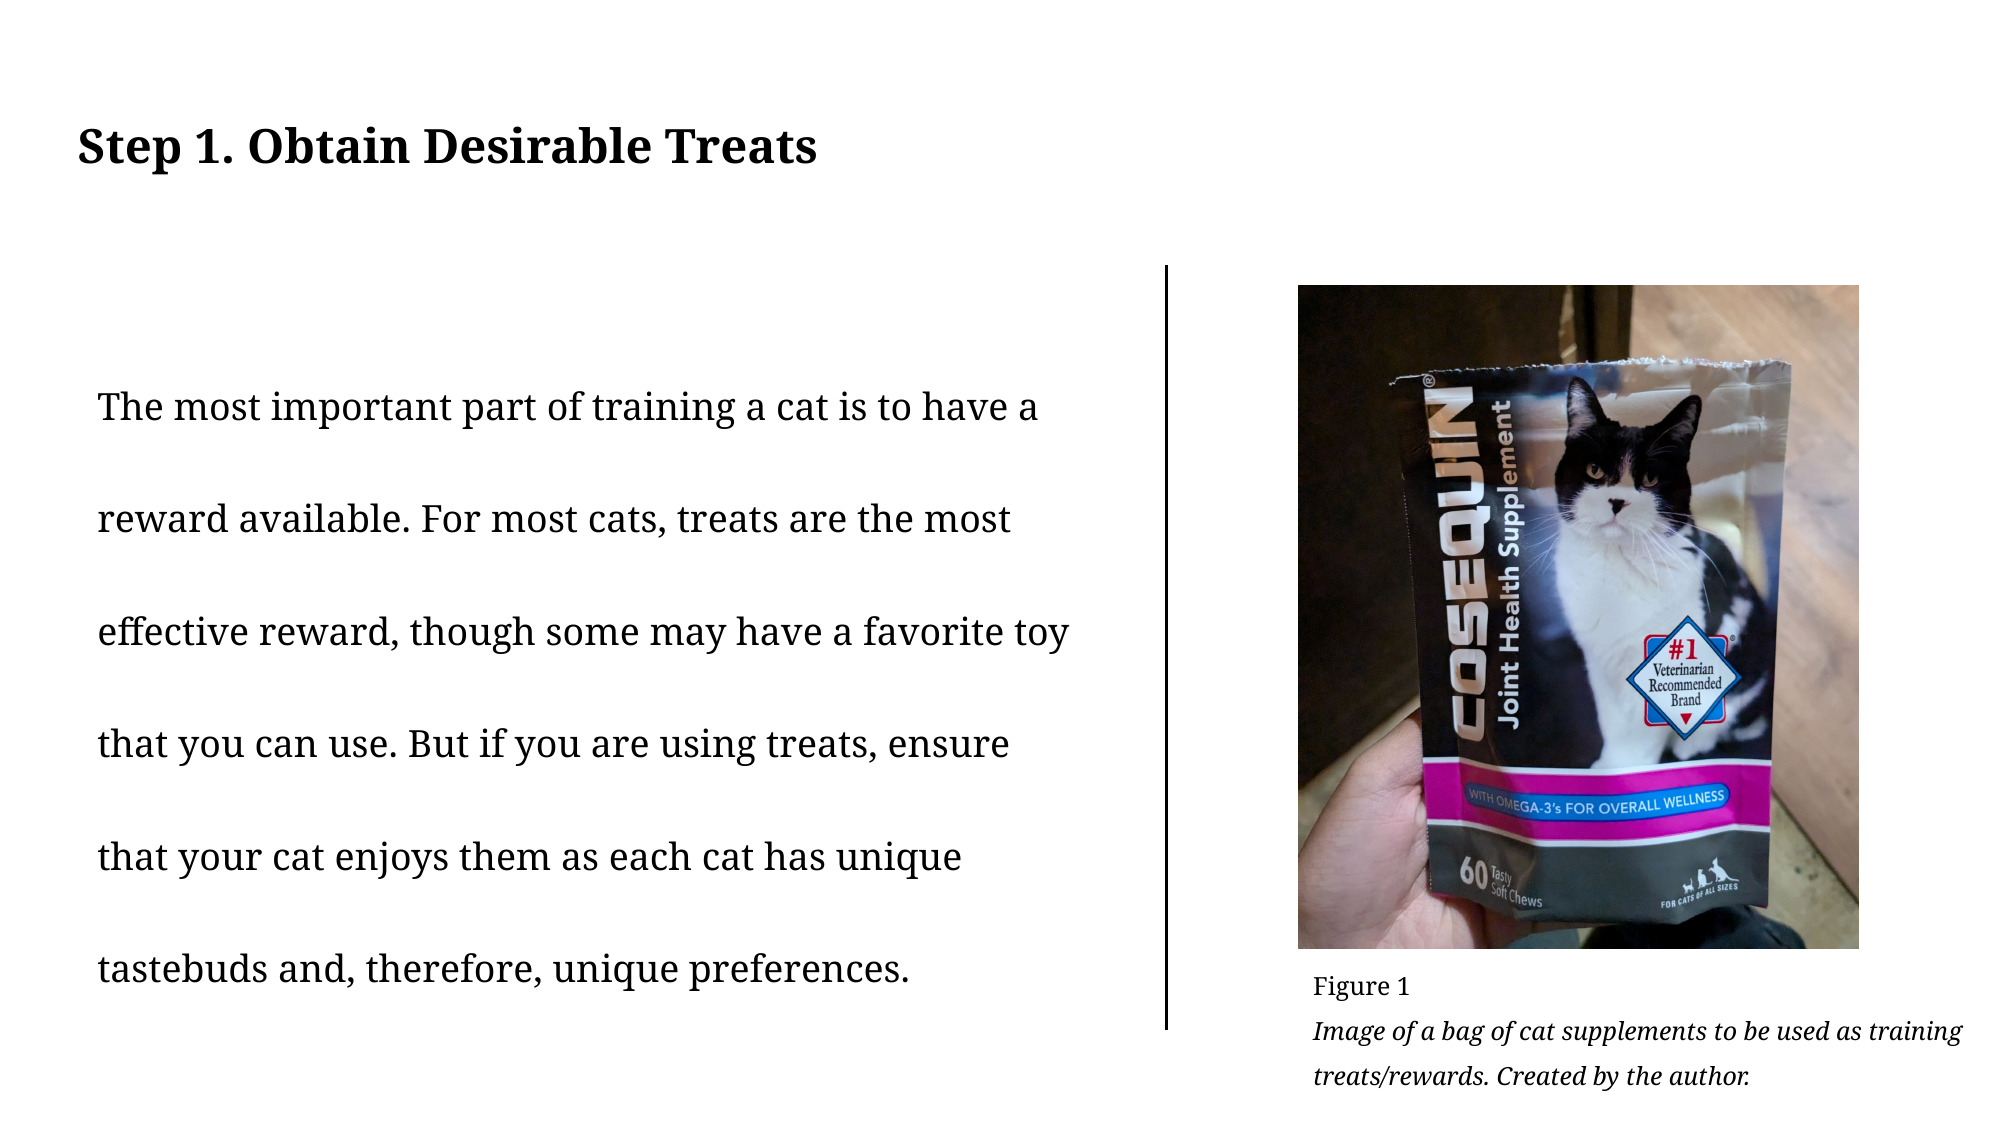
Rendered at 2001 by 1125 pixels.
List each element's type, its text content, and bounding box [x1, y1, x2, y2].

title Step 1. Obtain Desirable Treats [62, 52, 2000, 182]
text_box The most important part of training a cat is to have a reward available. For most cats, treats are the most effective reward, though some may have a favorite toy that you can use. But if you are using treats, ensure that your cat enjoys them as each cat has unique tastebuds and, therefore, unique preferences. [82, 307, 1094, 998]
picture [1297, 284, 1860, 949]
text_box Figure 1 Image of a bag of cat supplements to be used as training treats/rewards. Created by the author. [1298, 948, 2000, 1098]
